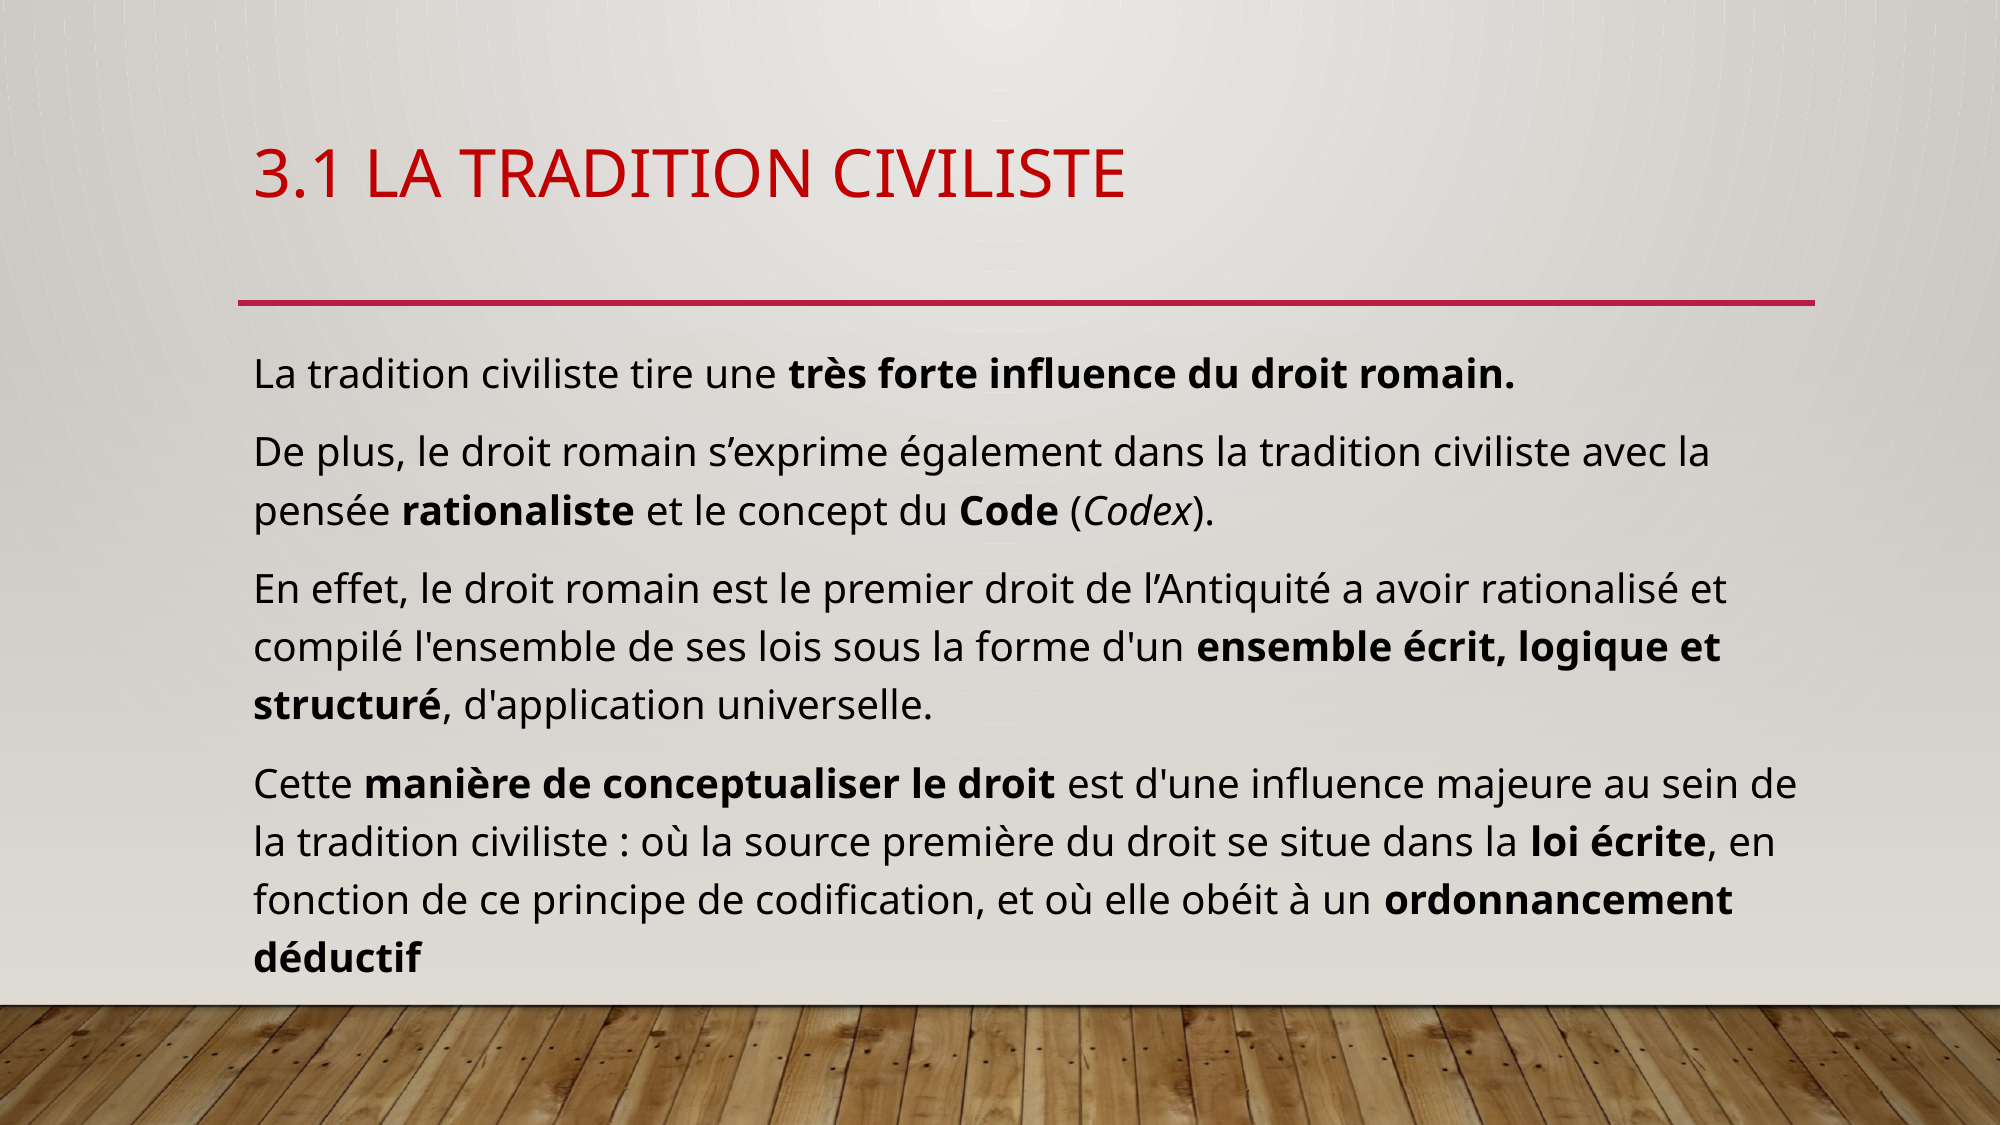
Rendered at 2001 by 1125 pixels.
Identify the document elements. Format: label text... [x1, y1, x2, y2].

picture [0, 1005, 2000, 1125]
title 3.1 La tradition civiliste [238, 131, 1814, 305]
list La tradition civiliste tire une très forte influence du droit romain. De plus, le droit romain s’exprime également dans la tradition civiliste avec la pensée rationaliste et le concept du Code (Codex). En effet, le droit romain est le premier droit de l’Antiquité a avoir rationalisé et compilé l'ensemble de ses lois sous la forme d'un ensemble écrit, logique et structuré, d'application universelle. Cette manière de conceptualiser le droit est d'une influence majeure au sein de la tradition civiliste : où la source première du droit se situe dans la loi écrite, en fonction de ce principe de codification, et où elle obéit à un ordonnancement déductif [238, 330, 1814, 993]
